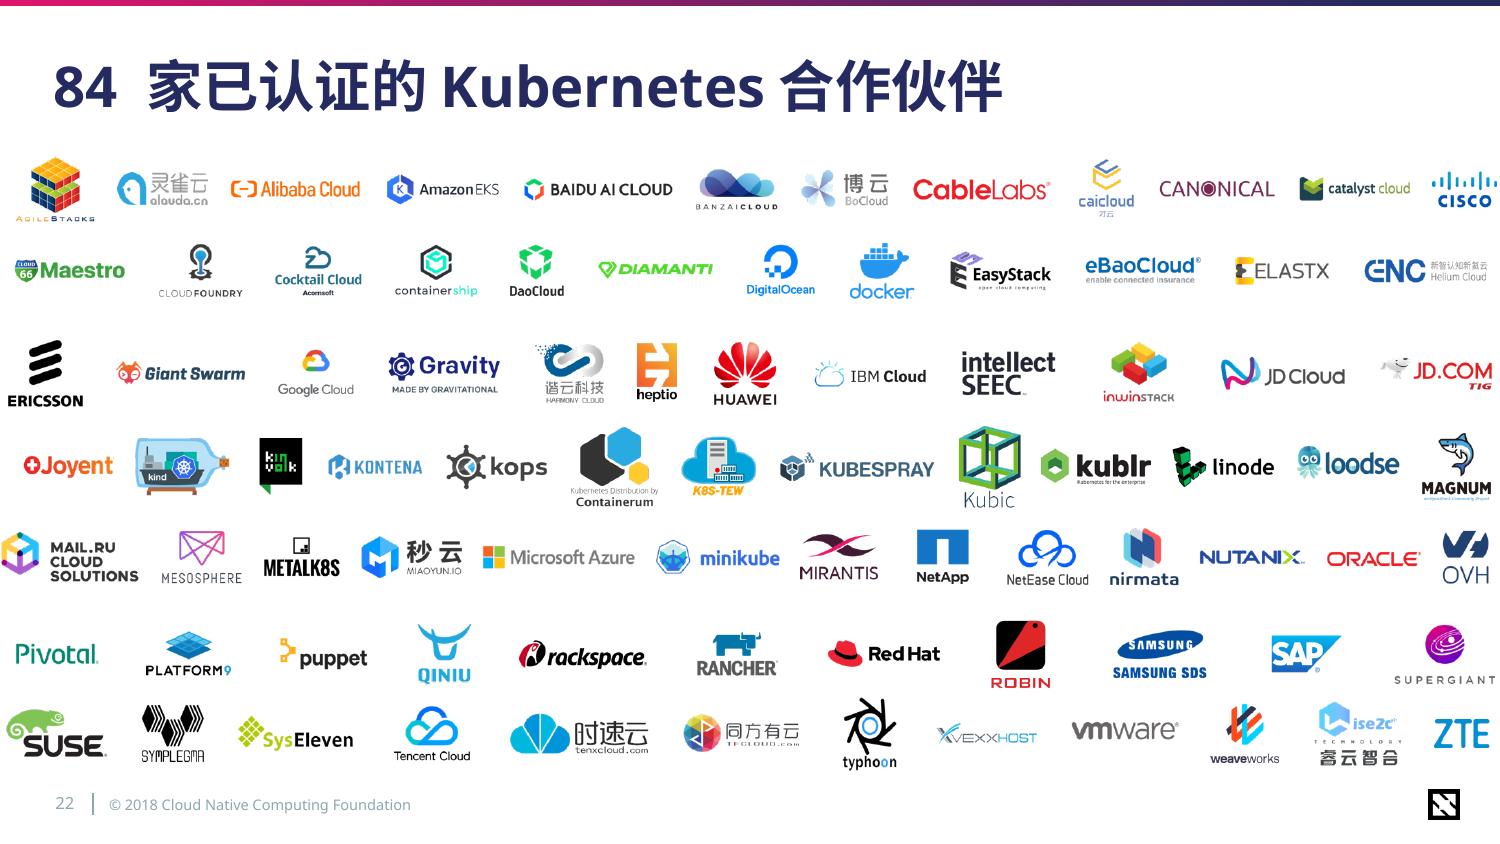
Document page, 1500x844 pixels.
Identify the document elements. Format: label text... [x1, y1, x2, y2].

picture [594, 261, 715, 280]
picture [777, 449, 938, 484]
picture [521, 174, 675, 203]
picture [1440, 528, 1493, 586]
picture [1312, 698, 1403, 769]
picture [12, 153, 97, 224]
picture [444, 442, 549, 490]
picture [957, 424, 1022, 509]
picture [272, 244, 364, 297]
picture [1391, 623, 1497, 685]
picture [1005, 528, 1090, 586]
picture [909, 177, 1053, 200]
picture [533, 340, 606, 405]
picture [1266, 628, 1345, 679]
picture [250, 437, 307, 495]
picture [116, 354, 245, 392]
picture [1466, 723, 1473, 748]
picture [1433, 719, 1445, 745]
picture [386, 351, 502, 395]
picture [934, 721, 1039, 745]
picture [415, 622, 472, 685]
picture [157, 240, 243, 301]
picture [276, 348, 355, 398]
picture [235, 713, 356, 754]
picture [1170, 444, 1276, 489]
picture [1478, 723, 1490, 744]
picture [988, 615, 1053, 693]
picture [1361, 258, 1490, 283]
picture [1297, 176, 1413, 201]
picture [1099, 624, 1220, 684]
picture [22, 447, 114, 486]
picture [831, 687, 904, 780]
picture [159, 529, 245, 584]
picture [694, 167, 780, 211]
picture [518, 637, 647, 670]
picture [826, 630, 942, 678]
picture [262, 536, 341, 577]
picture [1420, 431, 1492, 502]
picture [1378, 355, 1494, 390]
picture [1324, 545, 1423, 569]
picture [1233, 256, 1331, 285]
picture [326, 453, 425, 480]
picture [1428, 789, 1460, 820]
picture [812, 359, 928, 387]
picture [4, 707, 110, 759]
picture [140, 703, 205, 764]
picture [896, 529, 987, 585]
picture [507, 712, 651, 754]
picture [1108, 526, 1180, 588]
picture [744, 243, 817, 298]
picture [381, 171, 502, 206]
picture [653, 537, 782, 576]
picture [12, 258, 128, 283]
picture [1295, 444, 1401, 489]
picture [0, 529, 142, 585]
picture [5, 338, 85, 408]
picture [393, 241, 479, 299]
picture [358, 533, 464, 580]
picture [481, 540, 635, 574]
picture [948, 250, 1054, 291]
picture [1083, 253, 1203, 288]
picture [227, 175, 362, 203]
picture [1442, 719, 1461, 748]
picture [1197, 550, 1307, 564]
title 84 家已认证的Kubernetes合作伙伴 [42, 52, 1458, 126]
picture [694, 626, 779, 681]
picture [1041, 447, 1151, 485]
picture [636, 343, 678, 403]
picture [846, 241, 918, 300]
picture [799, 168, 890, 210]
picture [1218, 353, 1347, 392]
picture [568, 425, 660, 508]
picture [681, 712, 801, 755]
picture [14, 626, 100, 681]
picture [1432, 168, 1497, 210]
picture [959, 348, 1058, 397]
picture [679, 434, 758, 498]
picture [508, 243, 565, 298]
picture [1072, 155, 1138, 223]
picture [1089, 337, 1187, 408]
picture [709, 340, 781, 406]
picture [1209, 704, 1282, 763]
picture [117, 172, 208, 205]
picture [133, 436, 231, 497]
picture [1157, 180, 1277, 197]
picture [799, 532, 879, 581]
picture [1069, 714, 1179, 753]
picture [146, 625, 232, 683]
picture [278, 636, 369, 671]
picture [386, 704, 477, 763]
